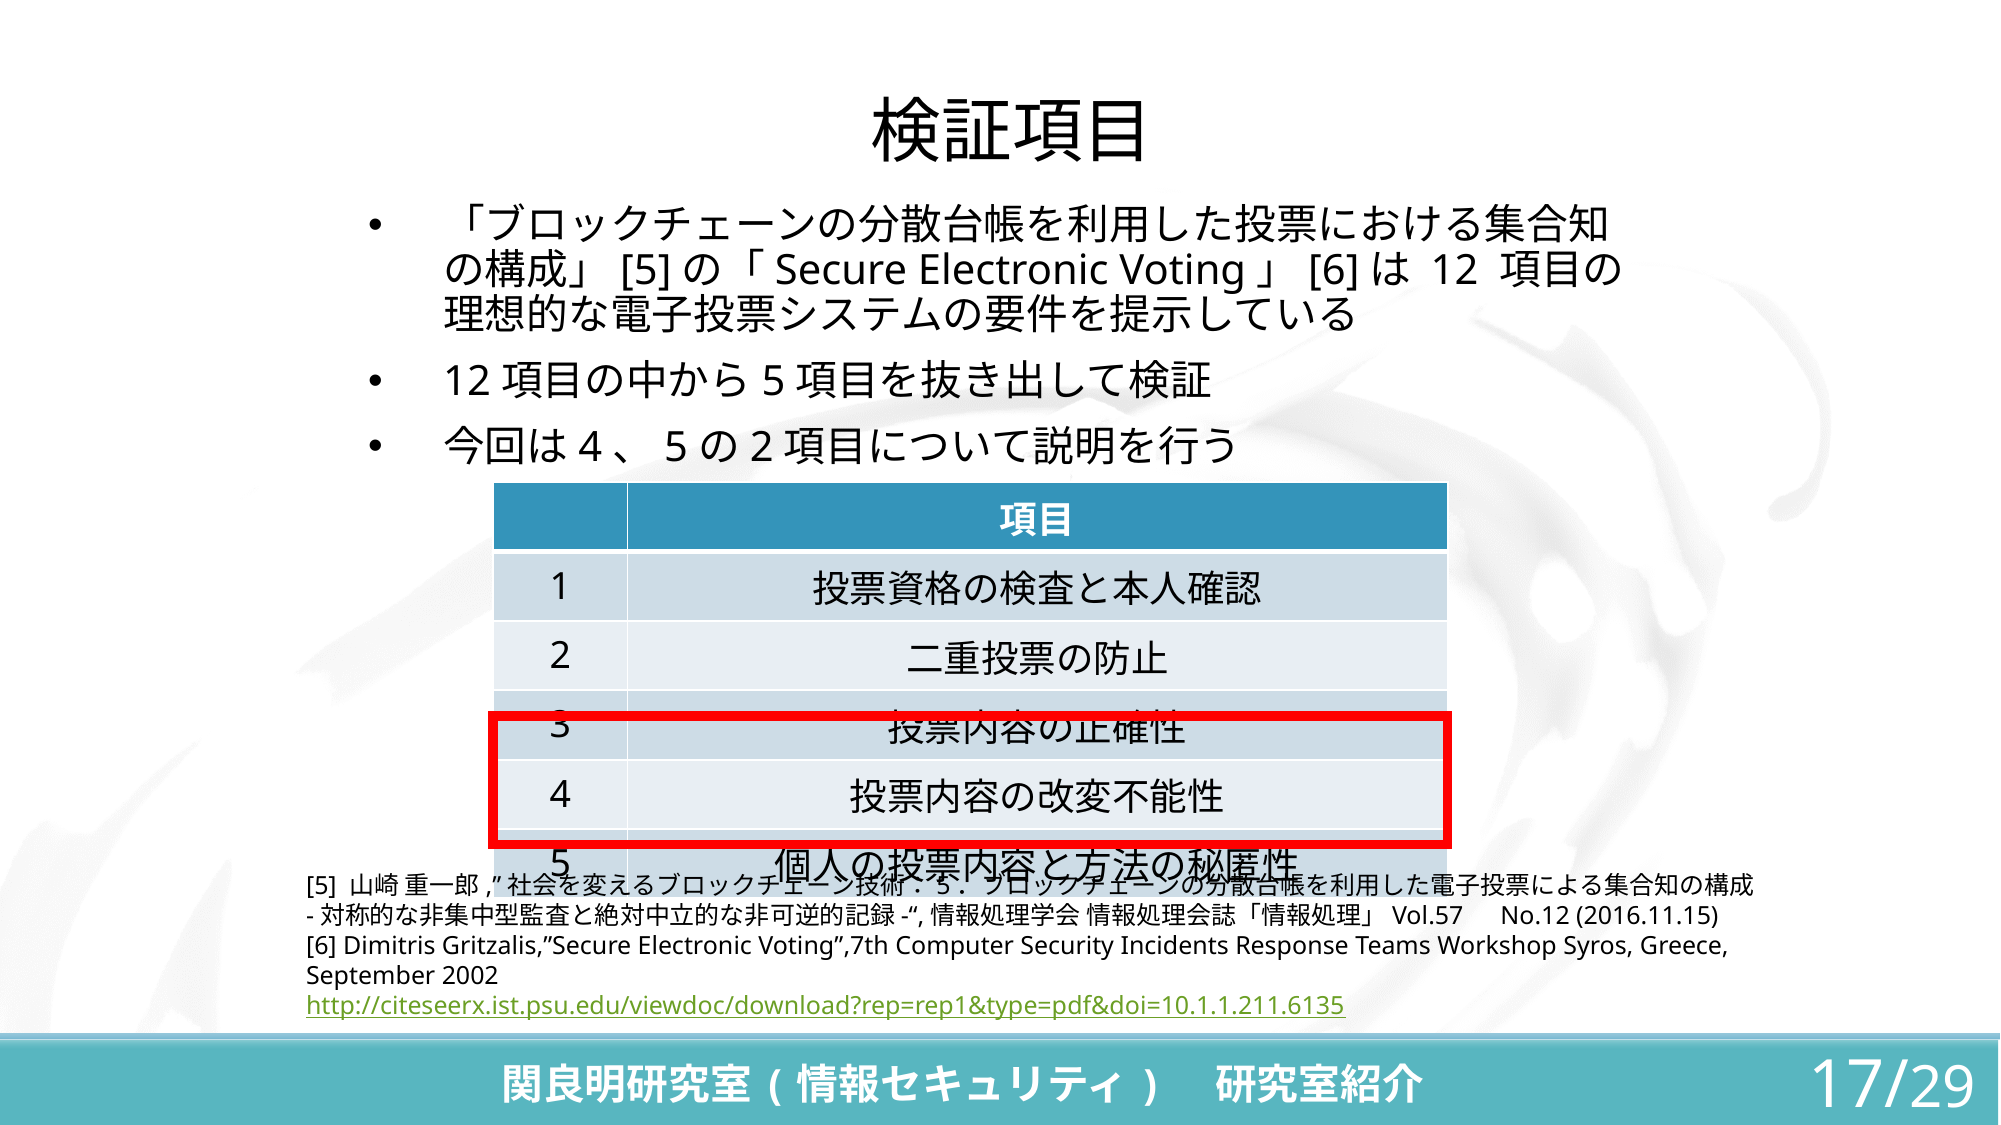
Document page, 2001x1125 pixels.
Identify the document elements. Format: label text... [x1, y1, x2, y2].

table_header 項目 [628, 483, 1447, 549]
table_cell 5 [494, 845, 627, 862]
table_cell 二重投票の防止 [628, 622, 1447, 689]
table_cell 投票資格の検査と本人確認 [628, 554, 1447, 620]
list 「ブロックチェーンの分散台帳を利用した投票における集合知の構成」[5]の「Secure Electronic Voting」[6]は 12 項目の理想的な電子投票システムの要件を提示している 12項目の中から5項目を抜き出して検証 今回は4、5の2項目について説明を行う [353, 196, 1647, 862]
table_cell 個人の投票内容と方法の秘匿性 [628, 845, 1447, 862]
table_cell 3 [494, 691, 627, 715]
table_cell 1 [494, 554, 627, 620]
table_cell 投票内容の正確性 [628, 691, 1447, 715]
text_box [492, 715, 1449, 845]
text_box [5] 山崎 重一郎,”社会を変えるブロックチェーン技術：5．ブロックチェーンの分散台帳を利用した電子投票による集合知の構成 -対称的な非集中型監査と絶対中立的な非可逆的記録-“,情報処理学会 情報処理会誌「情報処理」Vol.57 No.12 (2016.11.15) [6] Dimitris Gritzalis,”Secure Electronic Voting”,7th Computer Security Incidents Response Teams Workshop Syros, Greece, September 2002 http://citeseerx.ist.psu.edu/viewdoc/download?rep=rep1&type=pdf&doi=10.1.1.211.6135 [291, 862, 1792, 1031]
table_header [494, 483, 627, 549]
title 検証項目 [149, 35, 1875, 179]
table_cell 2 [494, 622, 627, 689]
